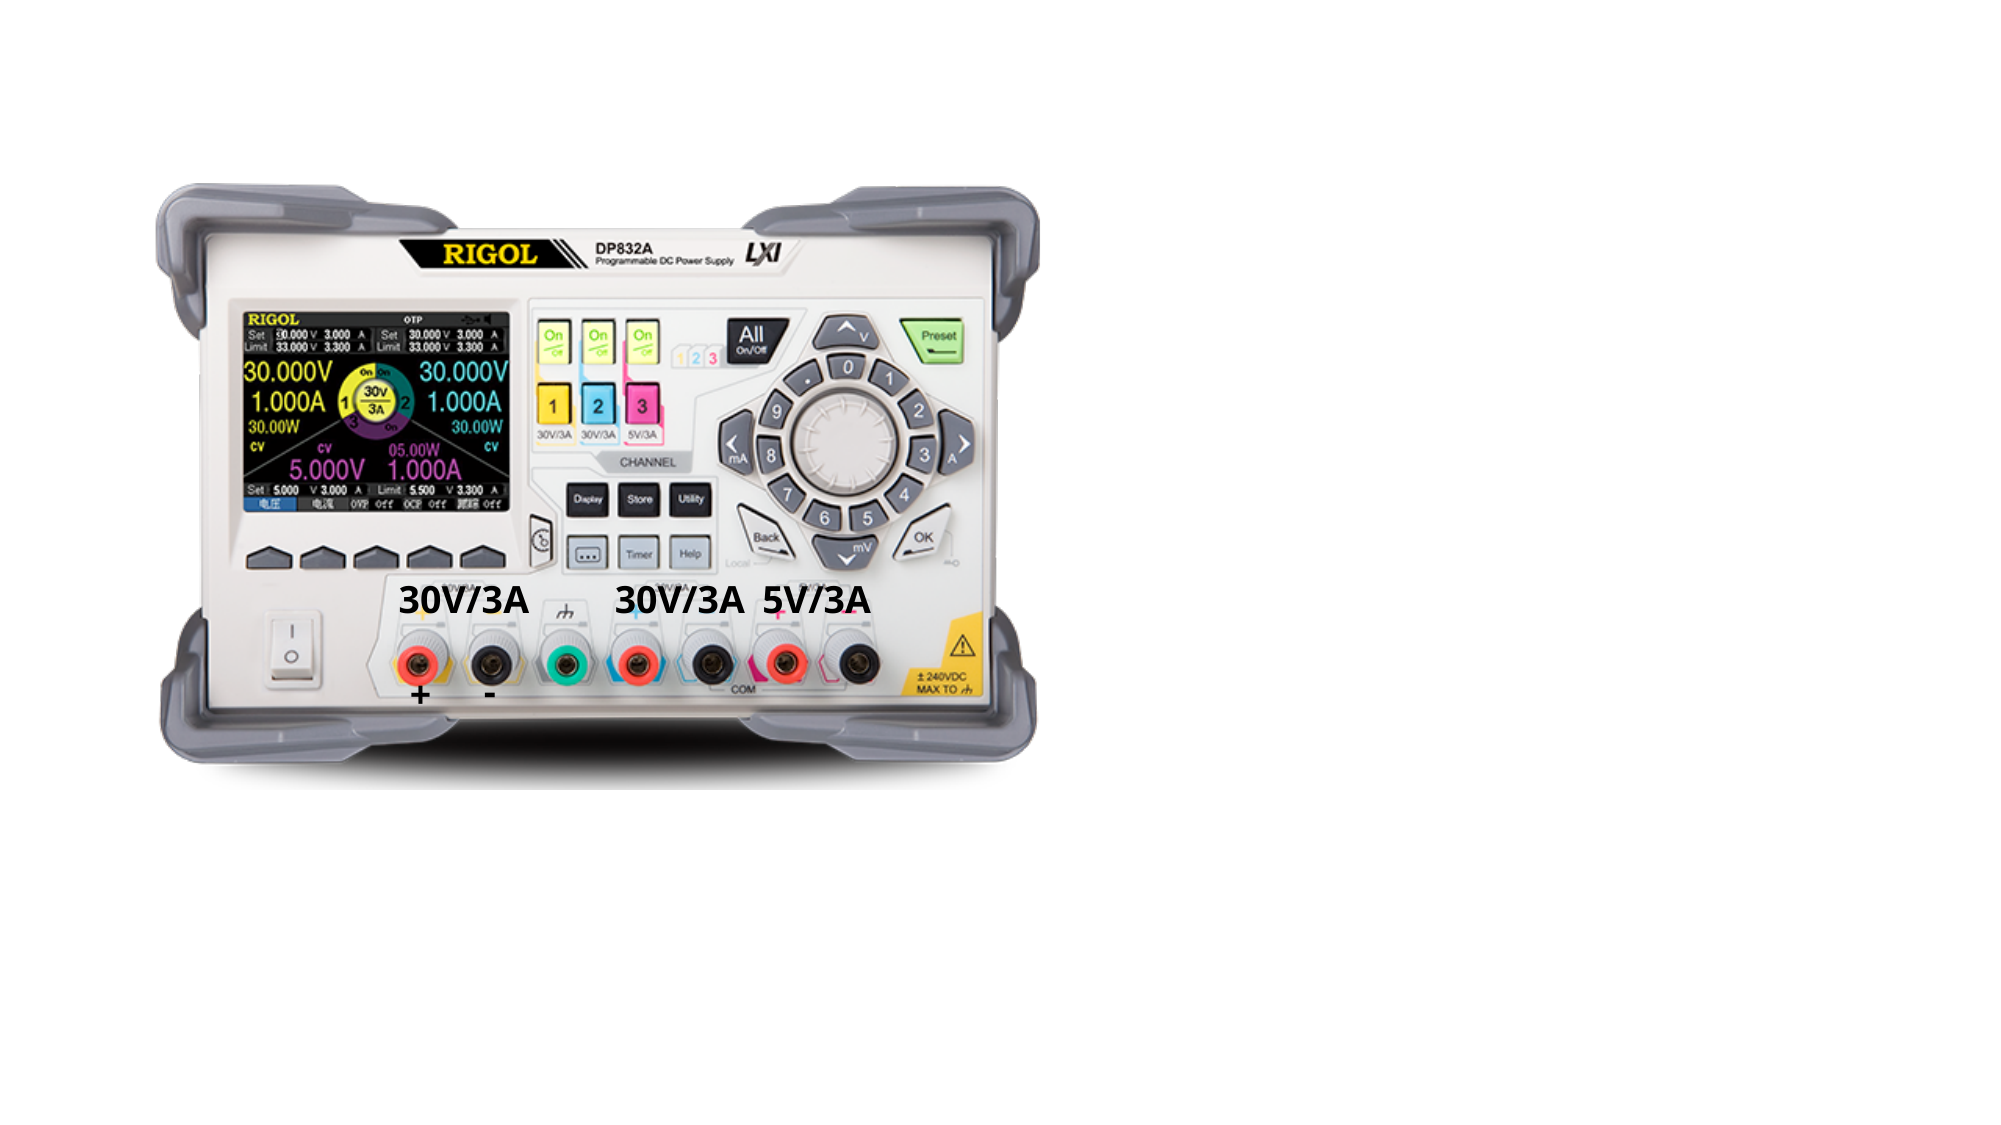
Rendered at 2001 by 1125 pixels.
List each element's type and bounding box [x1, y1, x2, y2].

picture [110, 132, 1088, 790]
